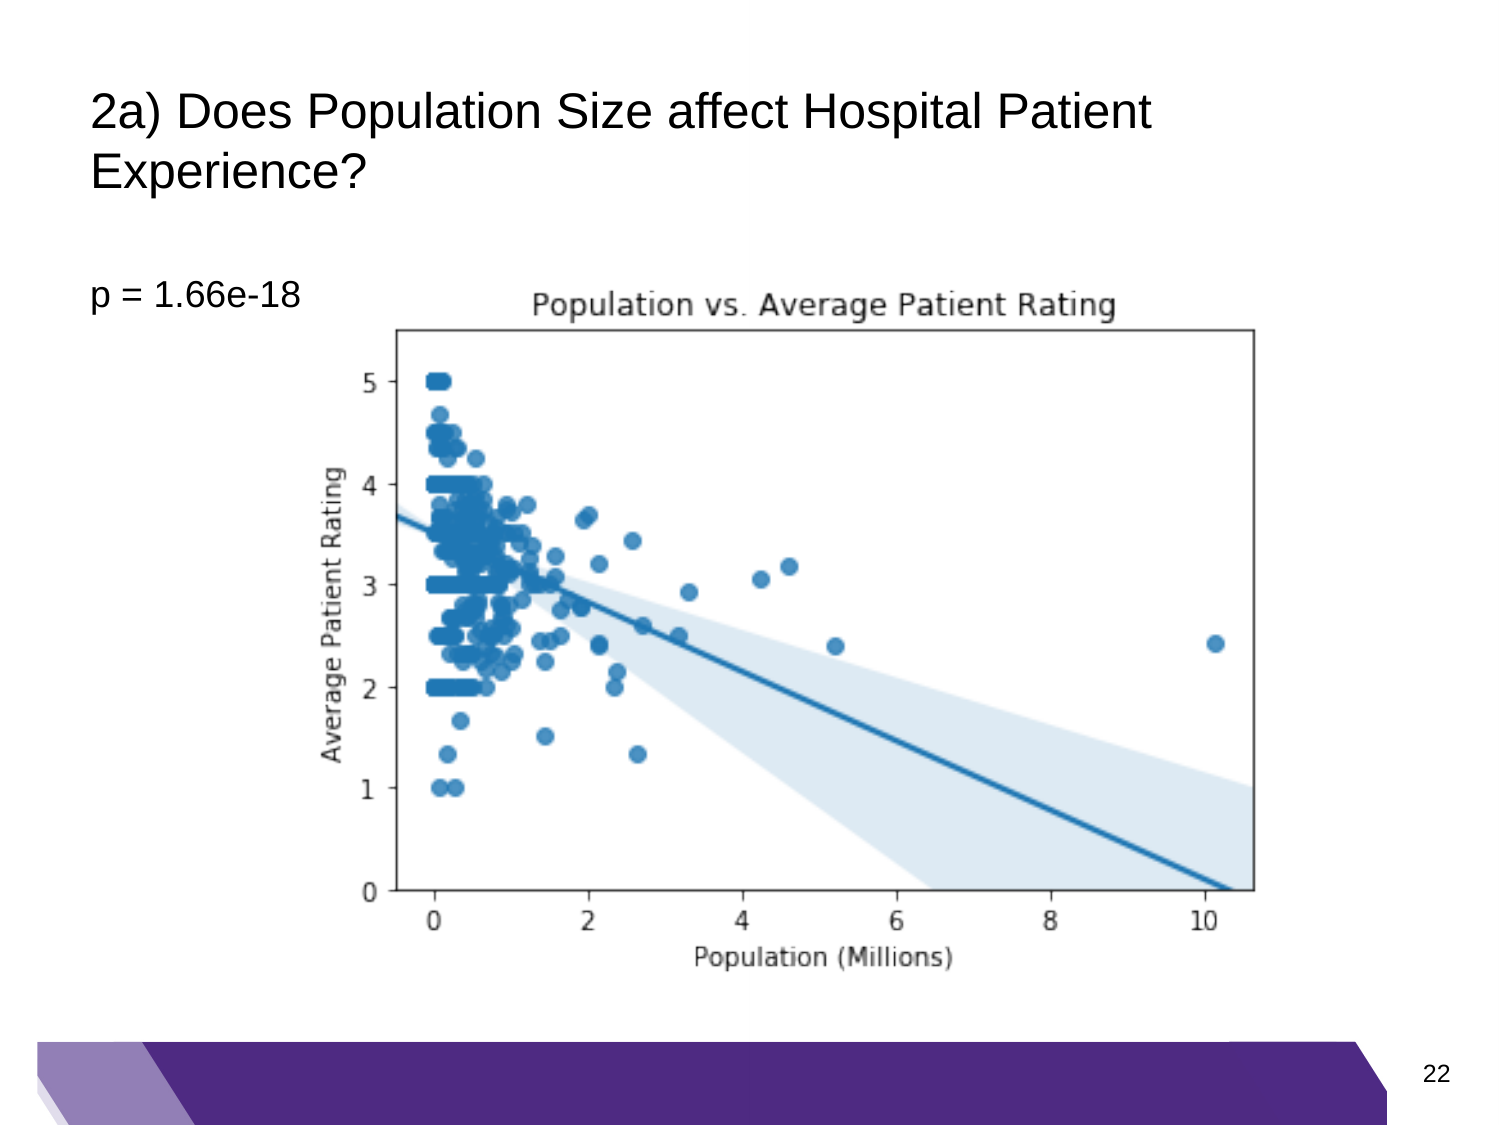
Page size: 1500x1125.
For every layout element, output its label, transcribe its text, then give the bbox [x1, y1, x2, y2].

picture [0, 0, 1499, 1125]
list p = 1.66e-18 [75, 262, 1425, 1005]
slide_number 22 [1367, 1042, 1466, 1103]
title 2a) Does Population Size affect Hospital Patient Experience? [75, 45, 1425, 233]
